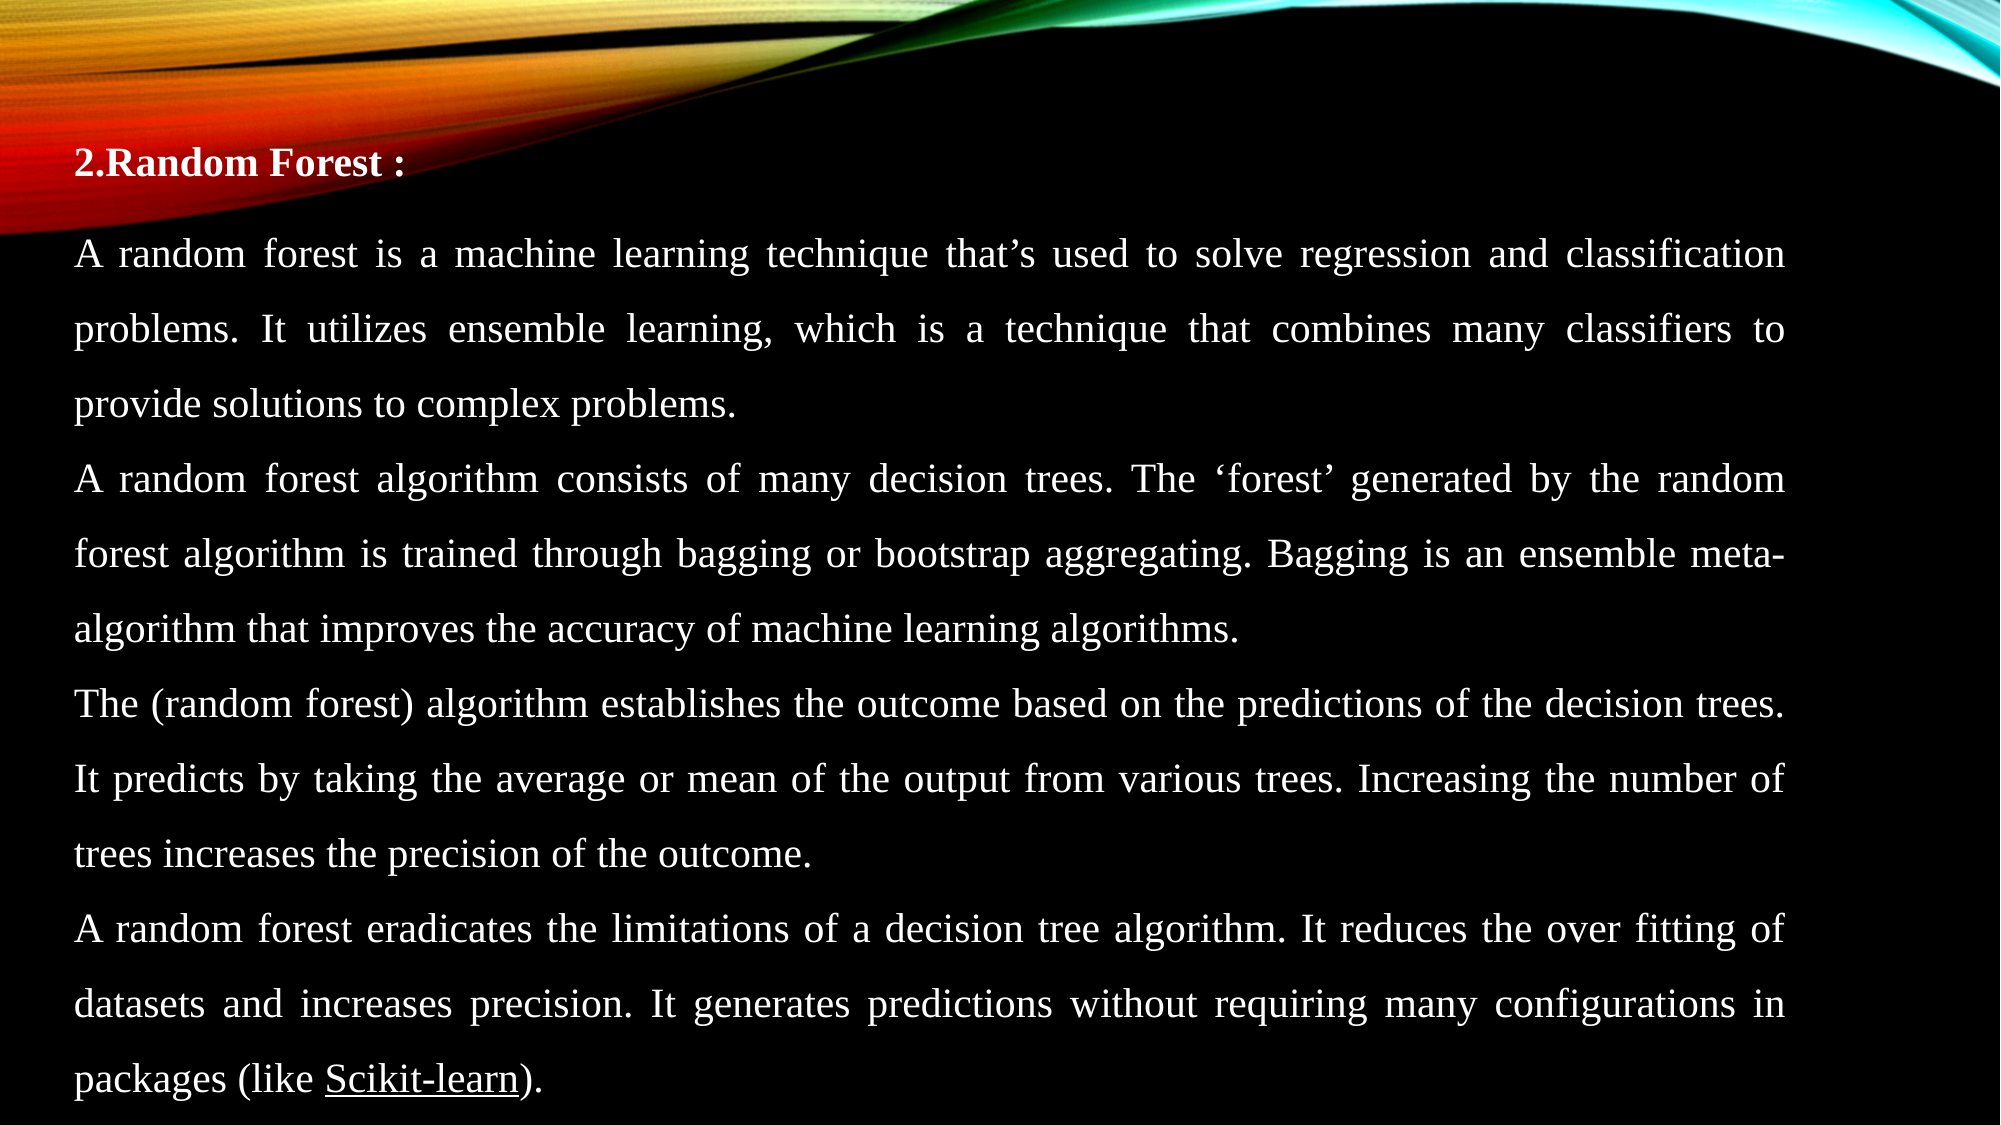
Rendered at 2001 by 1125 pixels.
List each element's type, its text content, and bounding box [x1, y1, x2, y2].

text_box 2.Random Forest : A random forest is a machine learning technique that’s used to solve regression and classification problems. It utilizes ensemble learning, which is a technique that combines many classifiers to provide solutions to complex problems. A random forest algorithm consists of many decision trees. The ‘forest’ generated by the random forest algorithm is trained through bagging or bootstrap aggregating. Bagging is an ensemble meta-algorithm that improves the accuracy of machine learning algorithms. The (random forest) algorithm establishes the outcome based on the predictions of the decision trees. It predicts by taking the average or mean of the output from various trees. Increasing the number of trees increases the precision of the outcome. A random forest eradicates the limitations of a decision tree algorithm. It reduces the over fitting of datasets and increases precision. It generates predictions without requiring many configurations in packages (like Scikit-learn). [59, 102, 1803, 1109]
picture [0, 0, 2000, 237]
